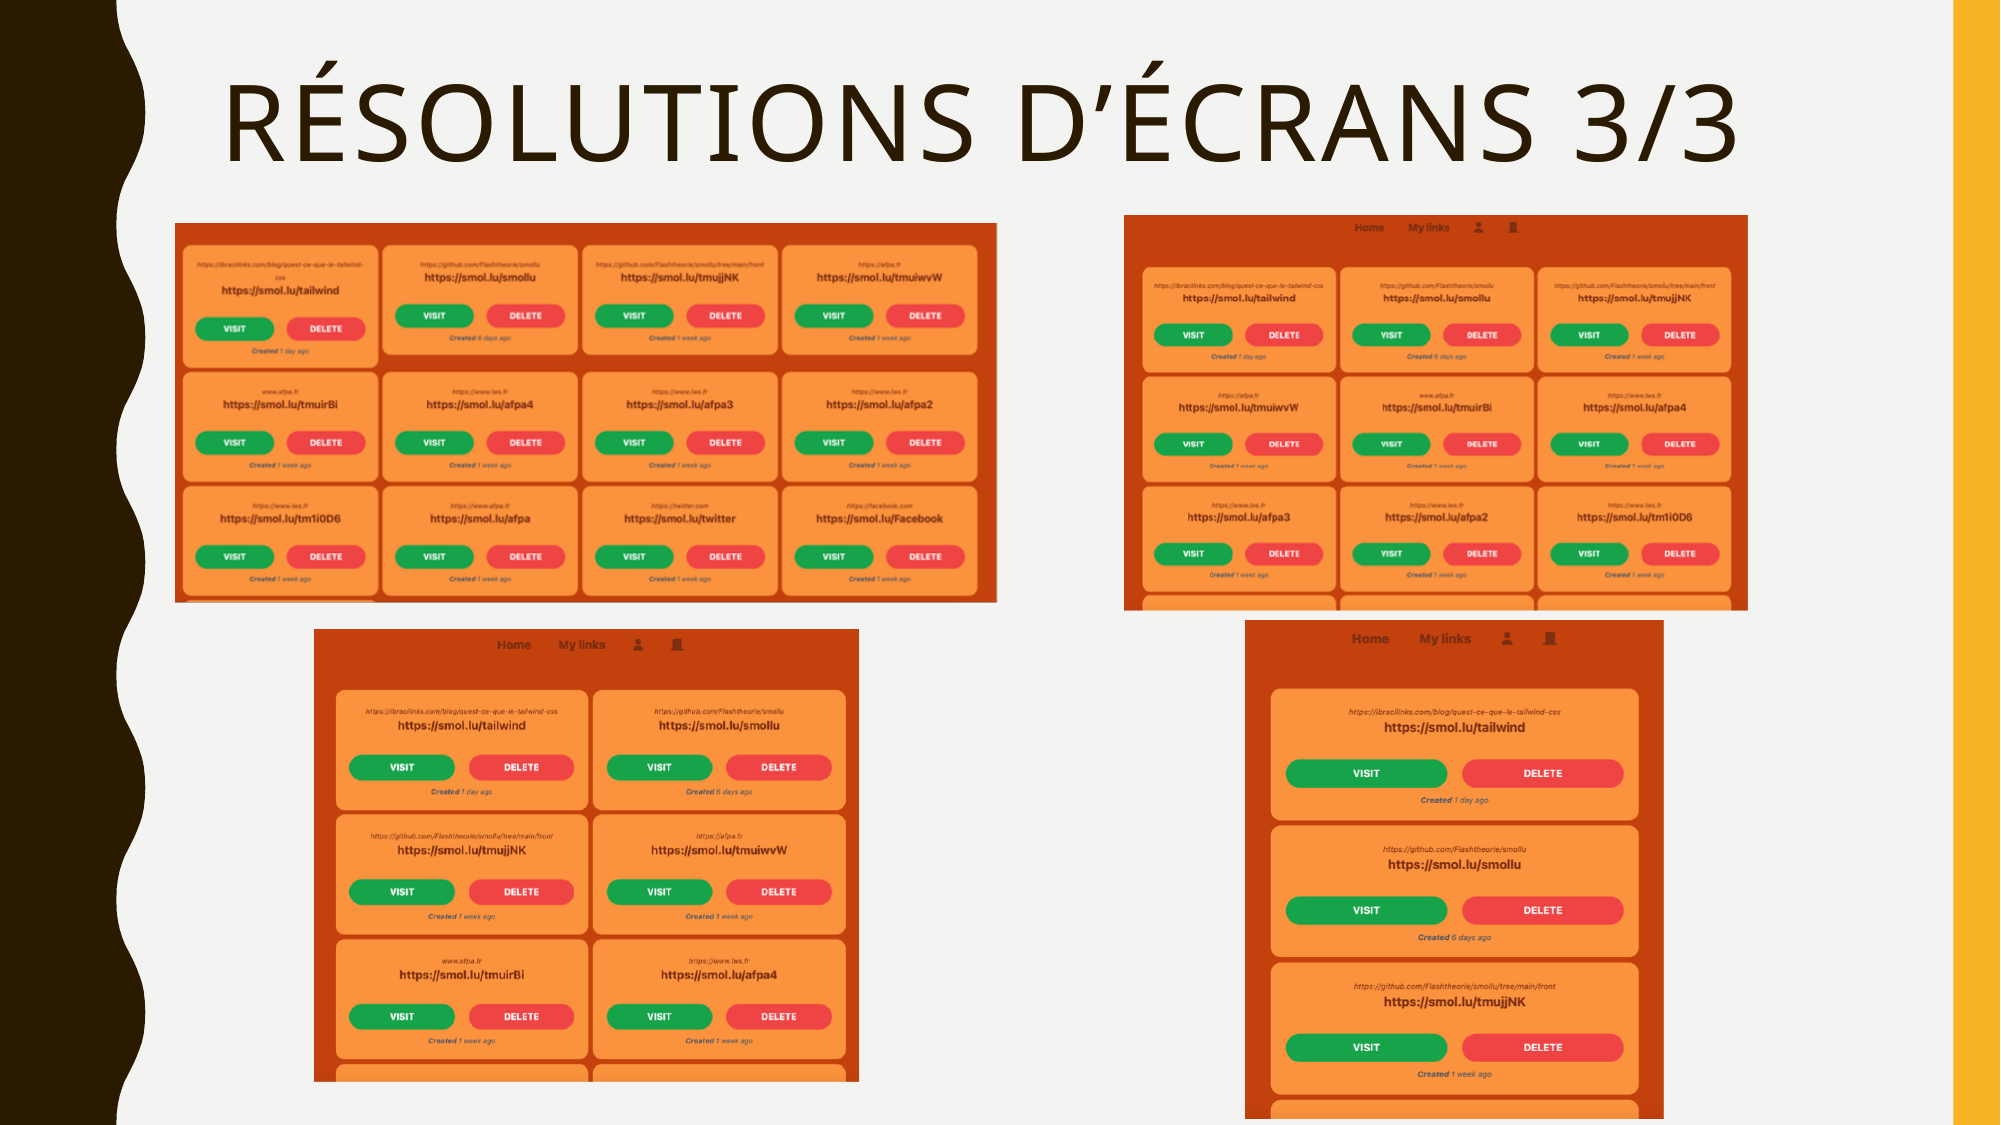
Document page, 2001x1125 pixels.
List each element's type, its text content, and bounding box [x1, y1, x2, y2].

picture [1123, 215, 1751, 614]
picture [1245, 620, 1666, 1119]
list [175, 223, 1000, 607]
title Résolutions d’écrans 3/3 [205, 62, 1875, 308]
picture [314, 629, 862, 1084]
